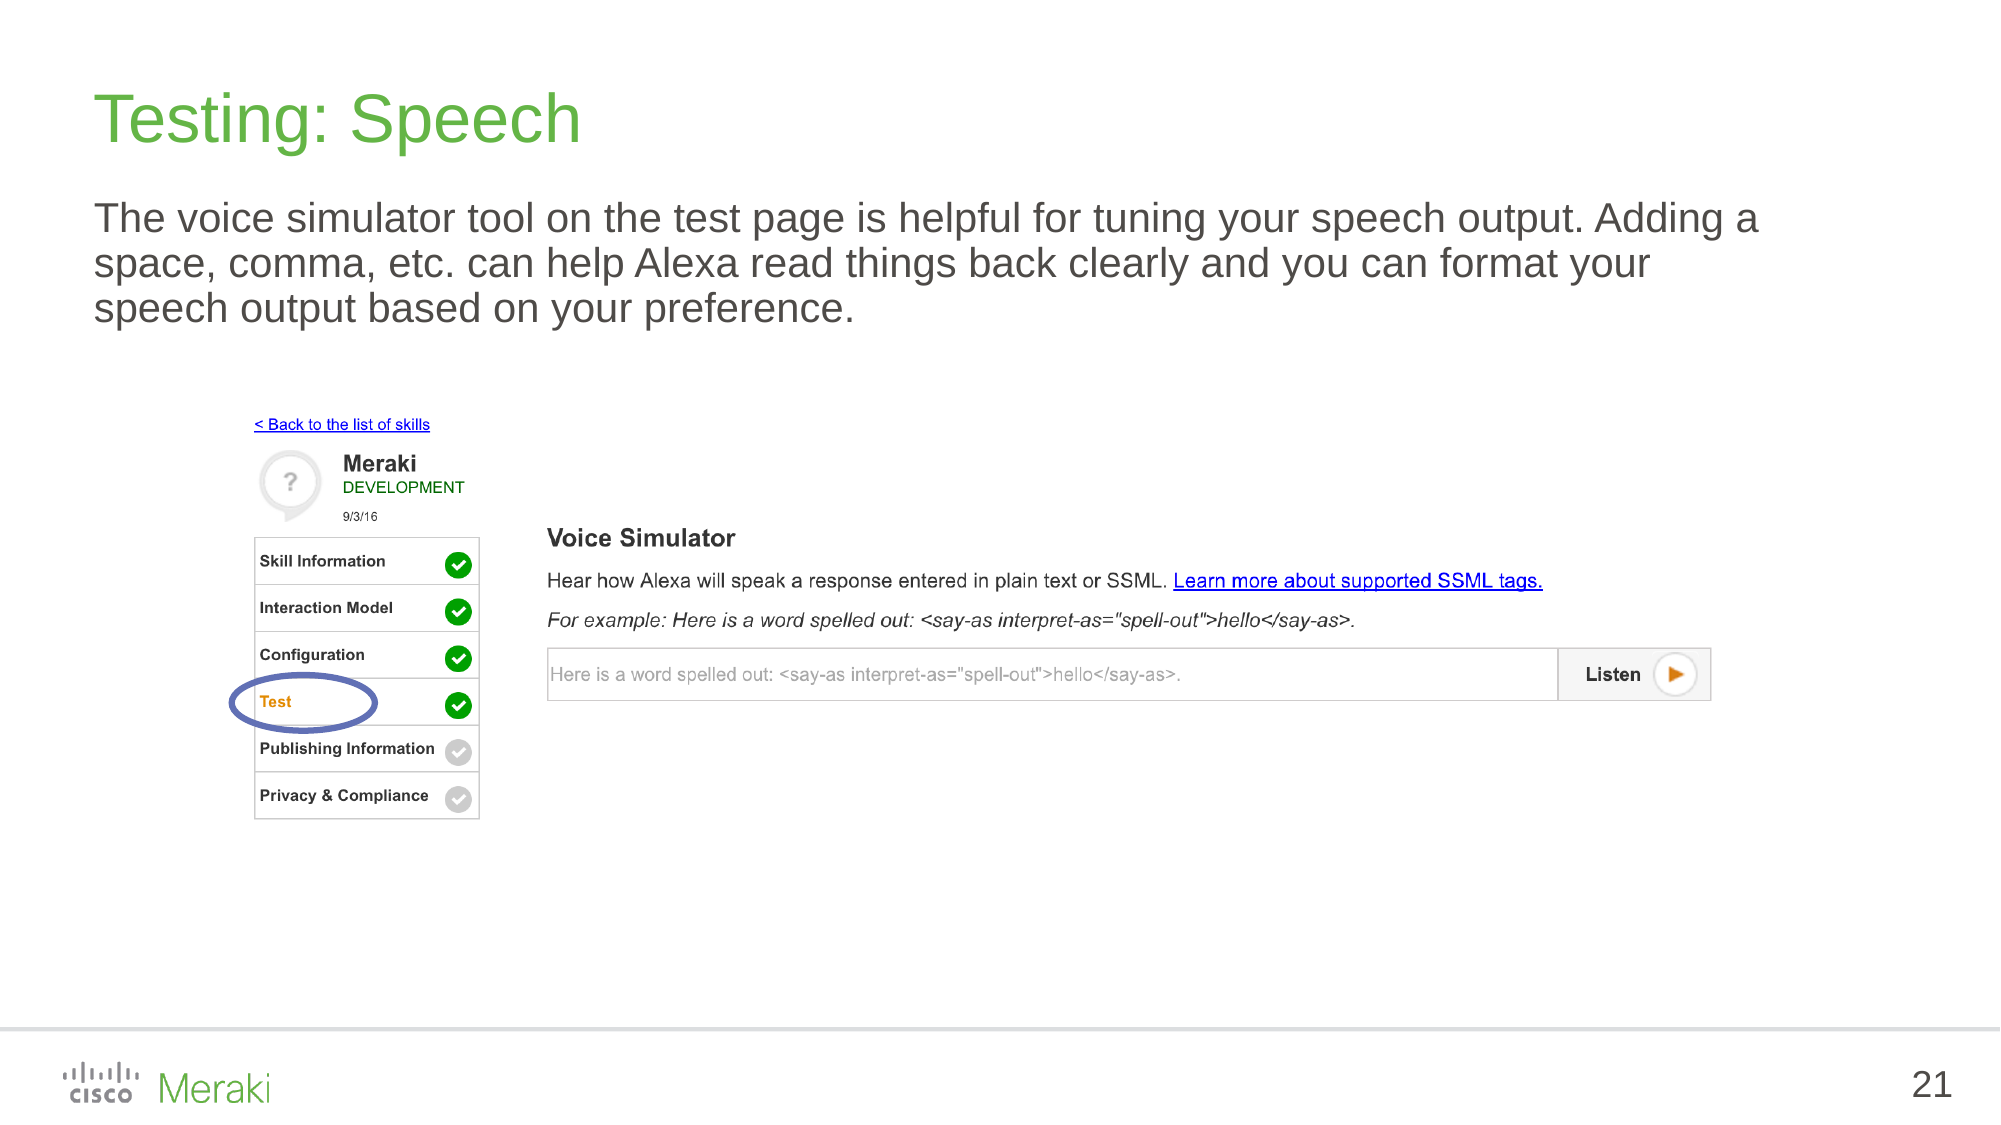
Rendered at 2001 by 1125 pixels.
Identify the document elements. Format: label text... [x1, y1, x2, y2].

title Testing: Speech [78, 76, 1804, 157]
slide_number 21 [1896, 1052, 1975, 1105]
list The voice simulator tool on the test page is helpful for tuning your speech output. Adding a space, comma, etc. can help Alexa read things back clearly and you can format your speech output based on your preference. [79, 189, 1804, 997]
picture [526, 505, 1782, 734]
picture [63, 1061, 269, 1103]
picture [231, 388, 505, 851]
